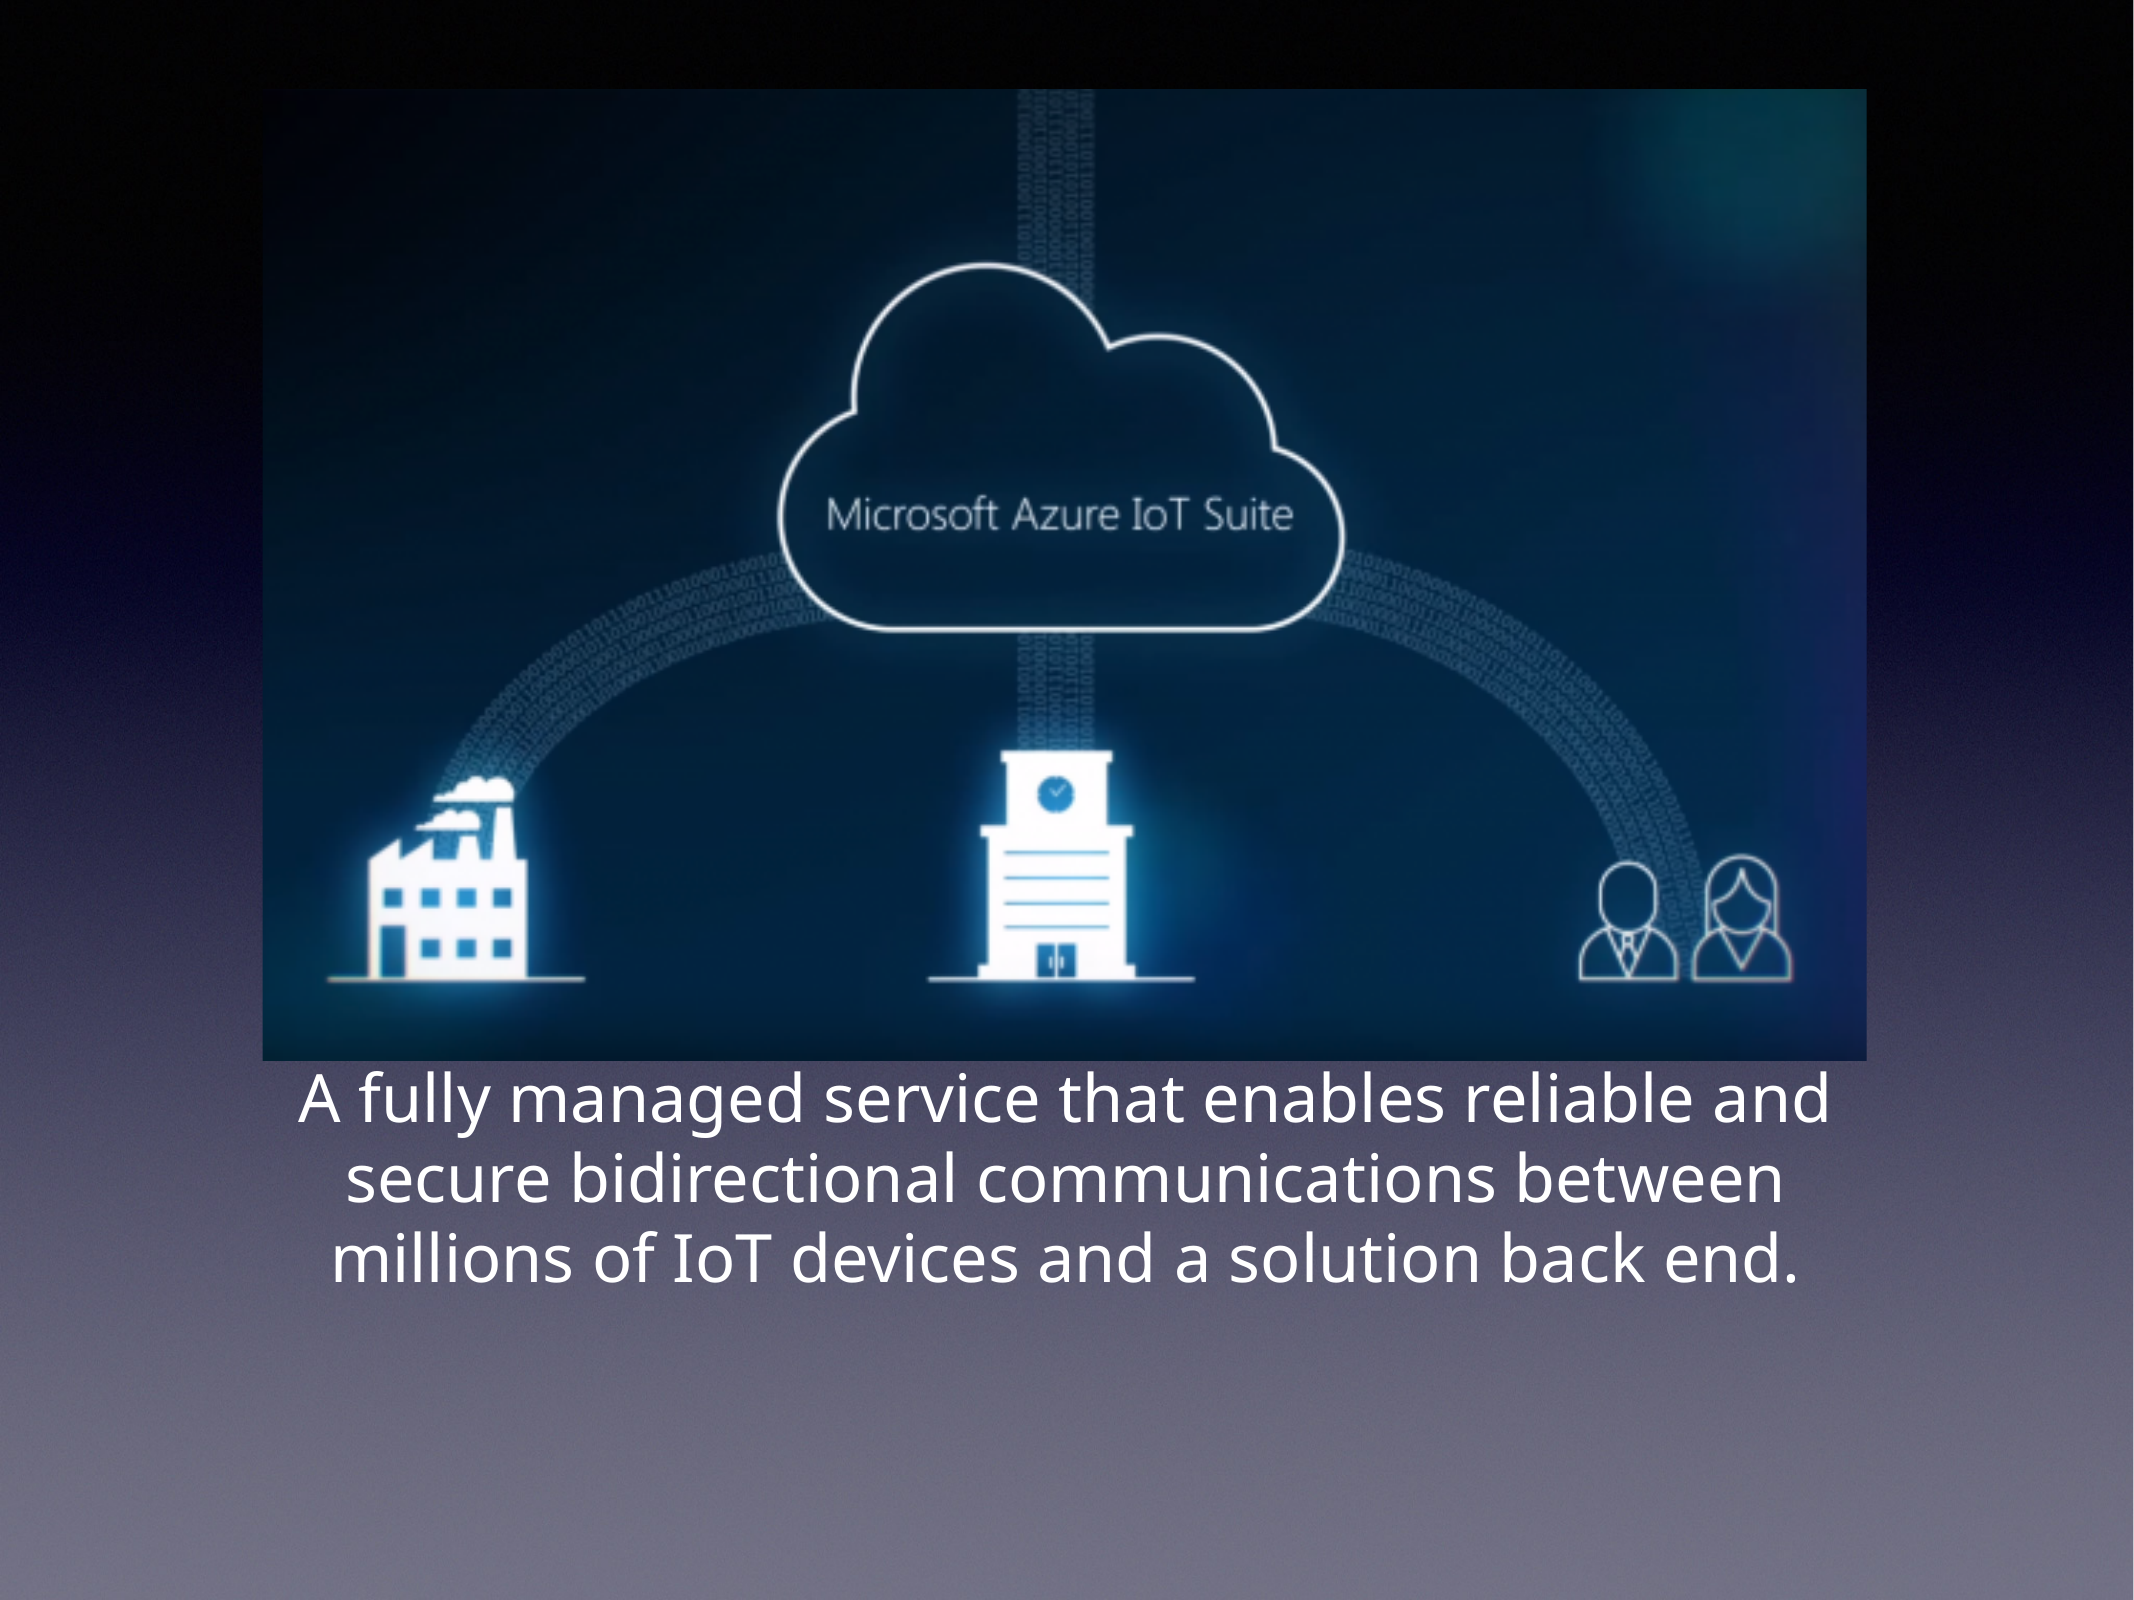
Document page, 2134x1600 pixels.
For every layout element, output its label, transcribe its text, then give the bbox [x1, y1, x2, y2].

title A fully managed service that enables reliable and secure bidirectional communications between millions of IoT devices and a solution back end. [207, 1070, 1926, 1305]
picture [0, 0, 2134, 1600]
